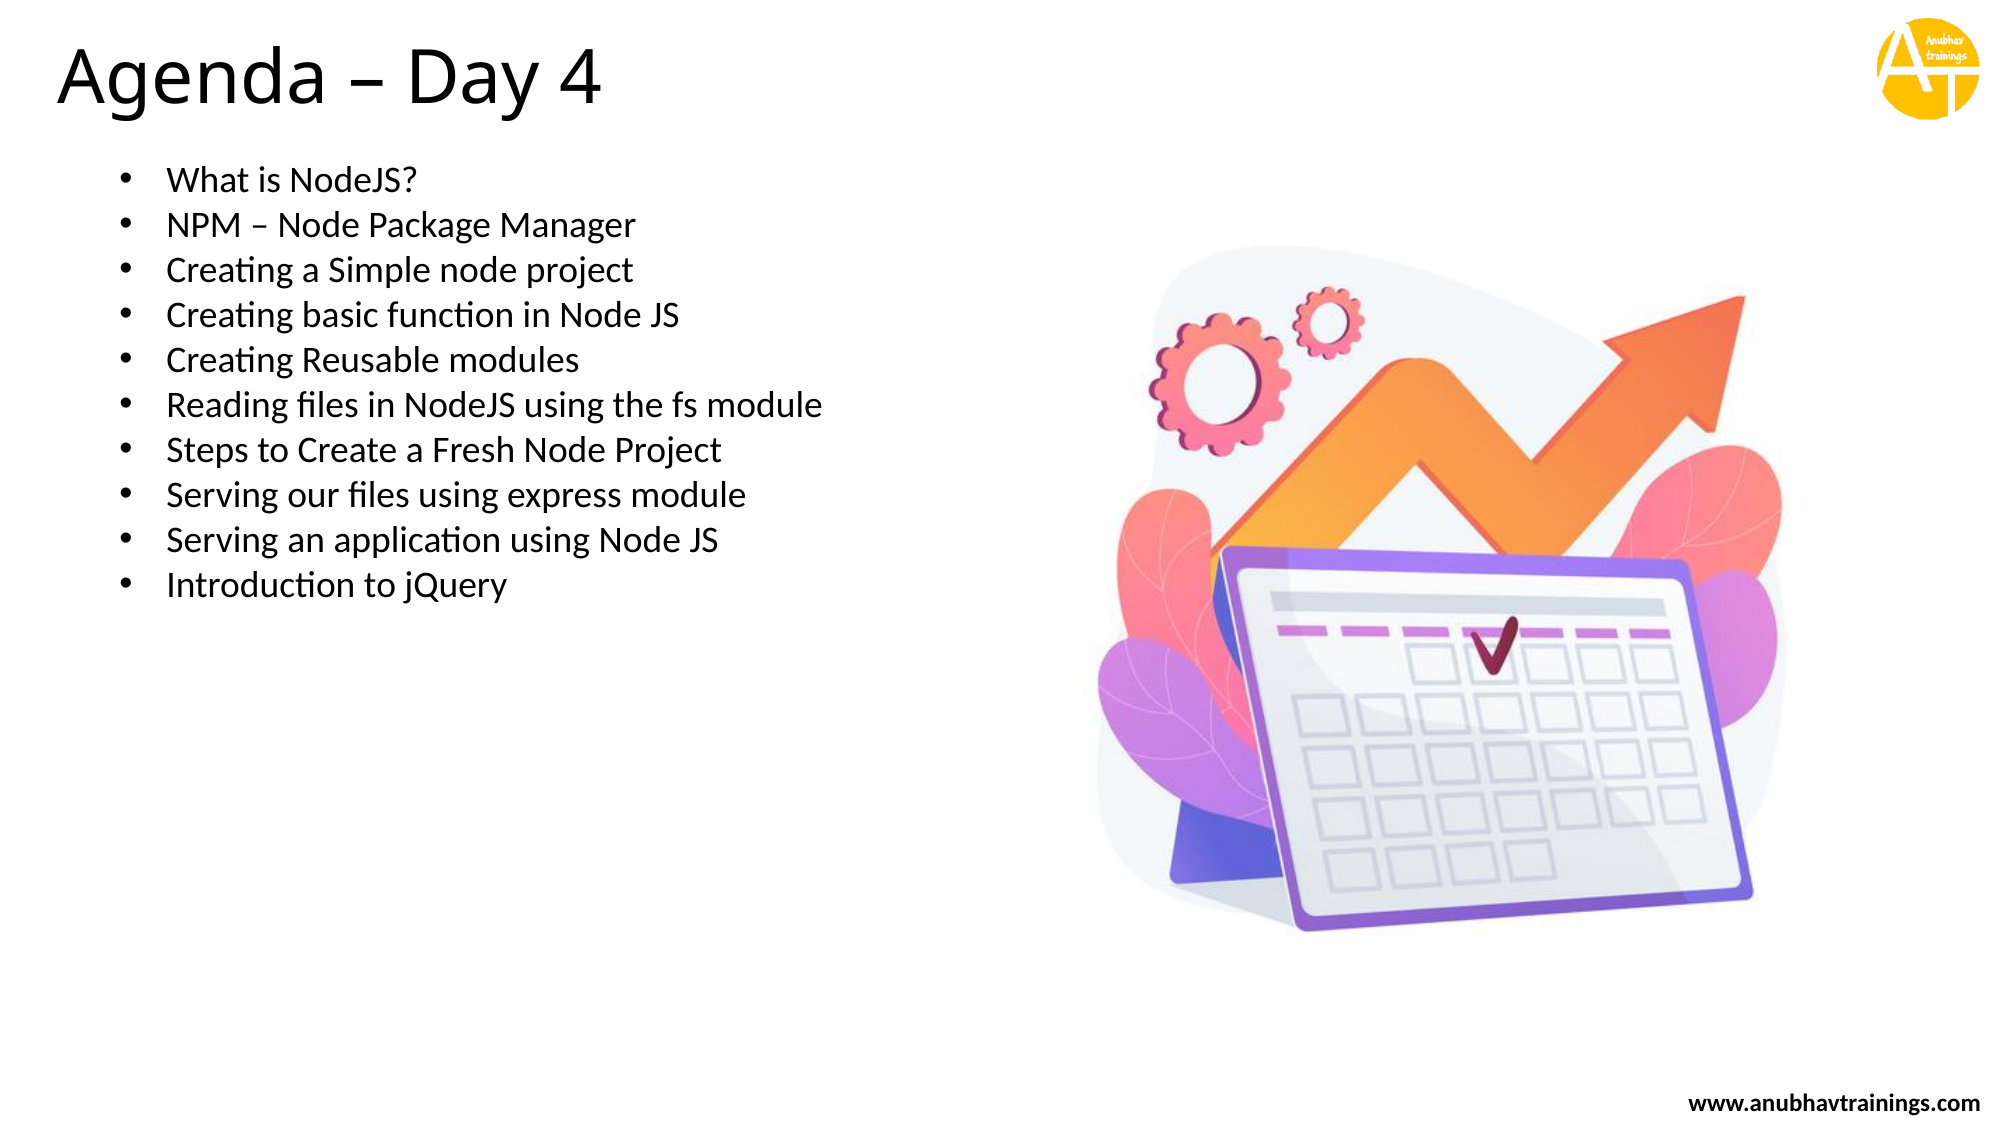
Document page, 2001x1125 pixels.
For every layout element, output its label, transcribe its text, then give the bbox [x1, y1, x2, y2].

text_box Agenda – Day 4 [42, 30, 1866, 148]
footer www.anubhavtrainings.com [1669, 1089, 2000, 1114]
picture [1017, 11, 1985, 1006]
text_box What is NodeJS? NPM – Node Package Manager Creating a Simple node project Creating basic function in Node JS Creating Reusable modules Reading files in NodeJS using the fs module Steps to Create a Fresh Node Project Serving our files using express module Serving an application using Node JS Introduction to jQuery [104, 147, 983, 883]
